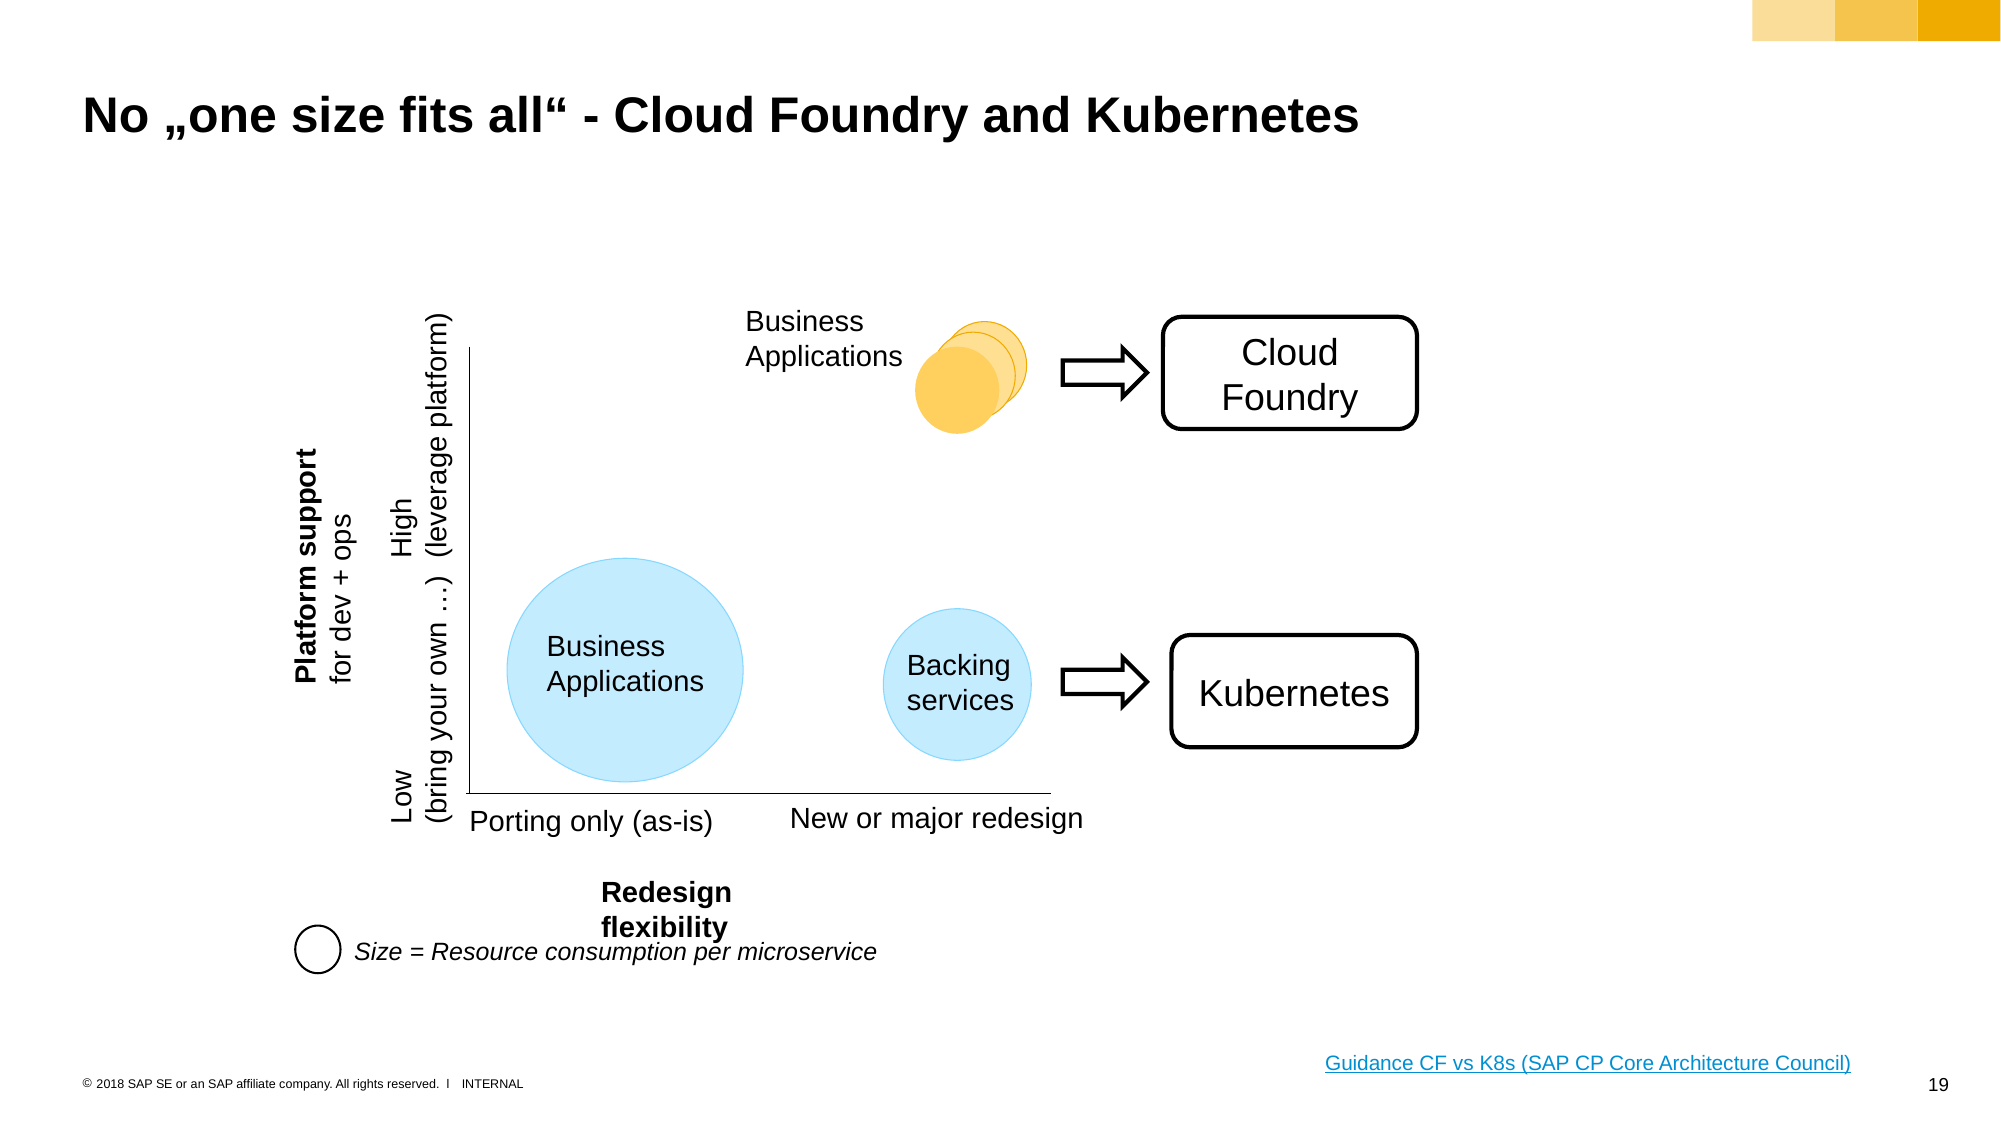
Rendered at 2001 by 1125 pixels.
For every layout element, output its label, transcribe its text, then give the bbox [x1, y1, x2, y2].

text_box Cloud Foundry [1162, 316, 1418, 430]
text_box [1112, 348, 1147, 397]
text_box [1112, 657, 1147, 707]
text_box Guidance CF vs K8s (SAP CP Core Architecture Council) [1310, 1042, 1961, 1083]
title No „one size fits all“ - Cloud Foundry and Kubernetes [82, 82, 1918, 204]
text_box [286, 292, 1108, 974]
text_box Kubernetes [1171, 634, 1417, 748]
